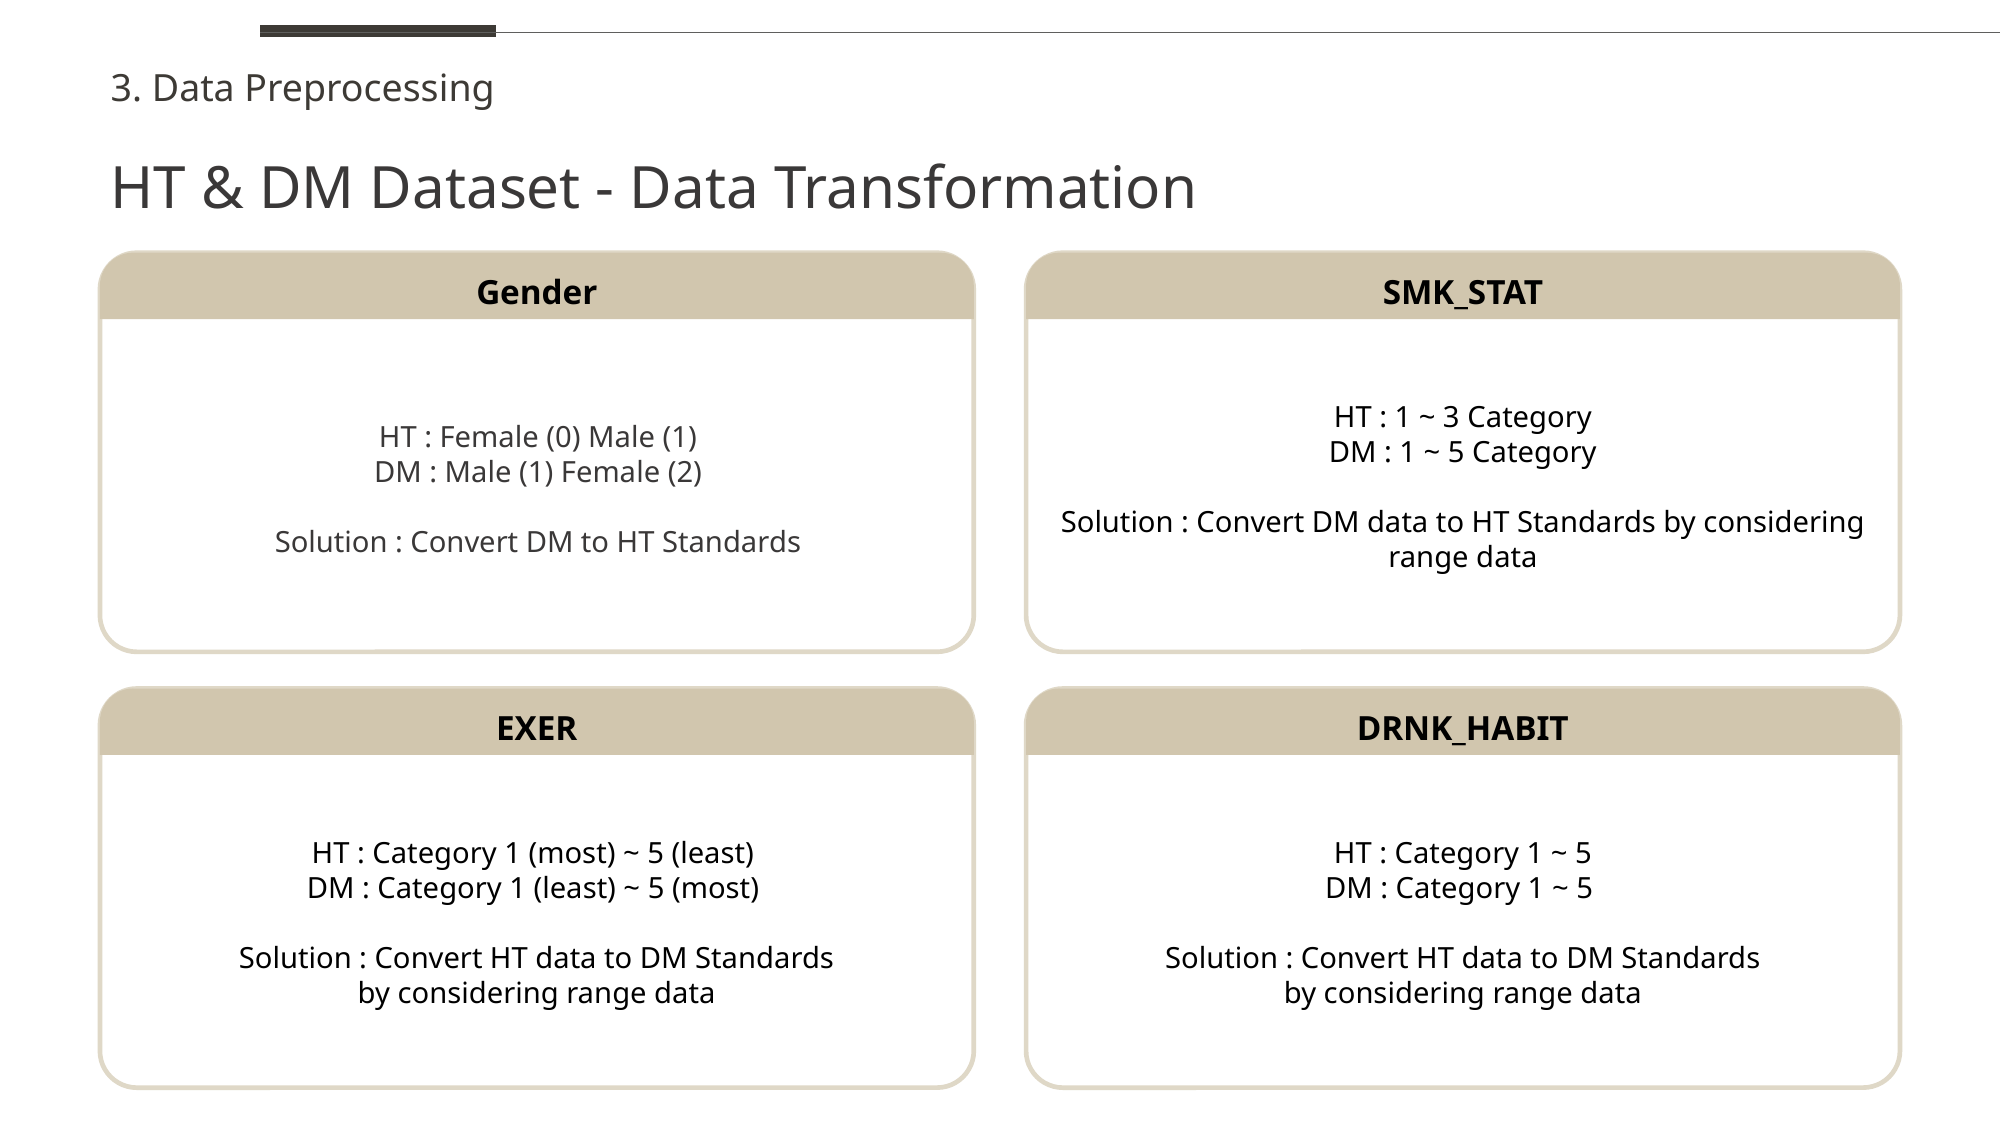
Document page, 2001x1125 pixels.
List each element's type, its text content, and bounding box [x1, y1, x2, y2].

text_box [99, 688, 1901, 1088]
text_box HT & DM Dataset - Data Transformation [95, 142, 1965, 228]
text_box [99, 252, 1901, 653]
text_box 3. Data Preprocessing [95, 56, 553, 117]
